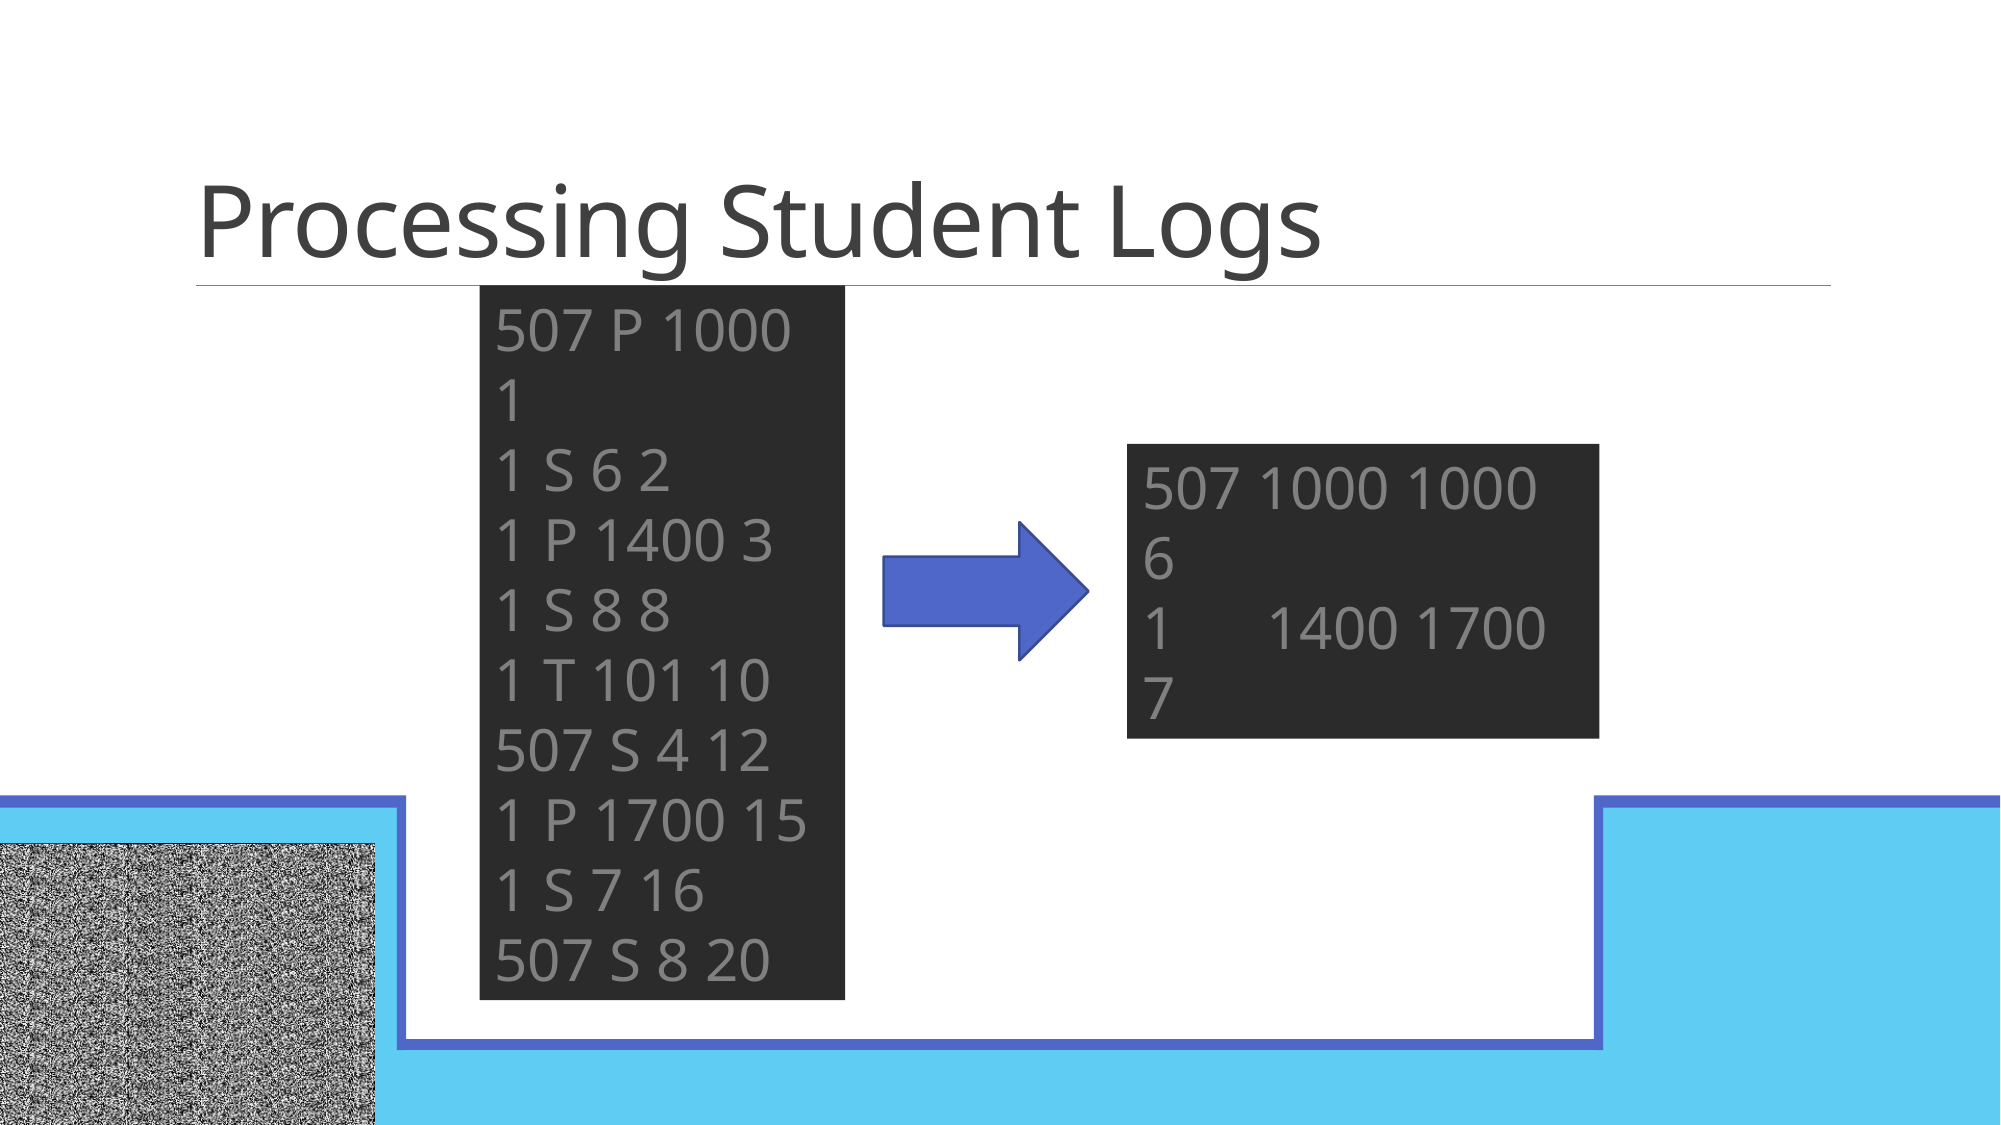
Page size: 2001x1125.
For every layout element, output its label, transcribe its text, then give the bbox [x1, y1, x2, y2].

text_box 507 P 1000 1 1 S 6 2 1 P 1400 3 1 S 8 8 1 T 101 10 507 S 4 12 1 P 1700 15 1 S 7 16 507 S 8 20 [479, 285, 846, 1001]
text_box [882, 520, 1090, 662]
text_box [0, 843, 376, 1125]
title Processing Student Logs [180, 47, 1830, 285]
text_box 507 1000 1000 6 1 1400 1700 7 [1127, 443, 1600, 739]
